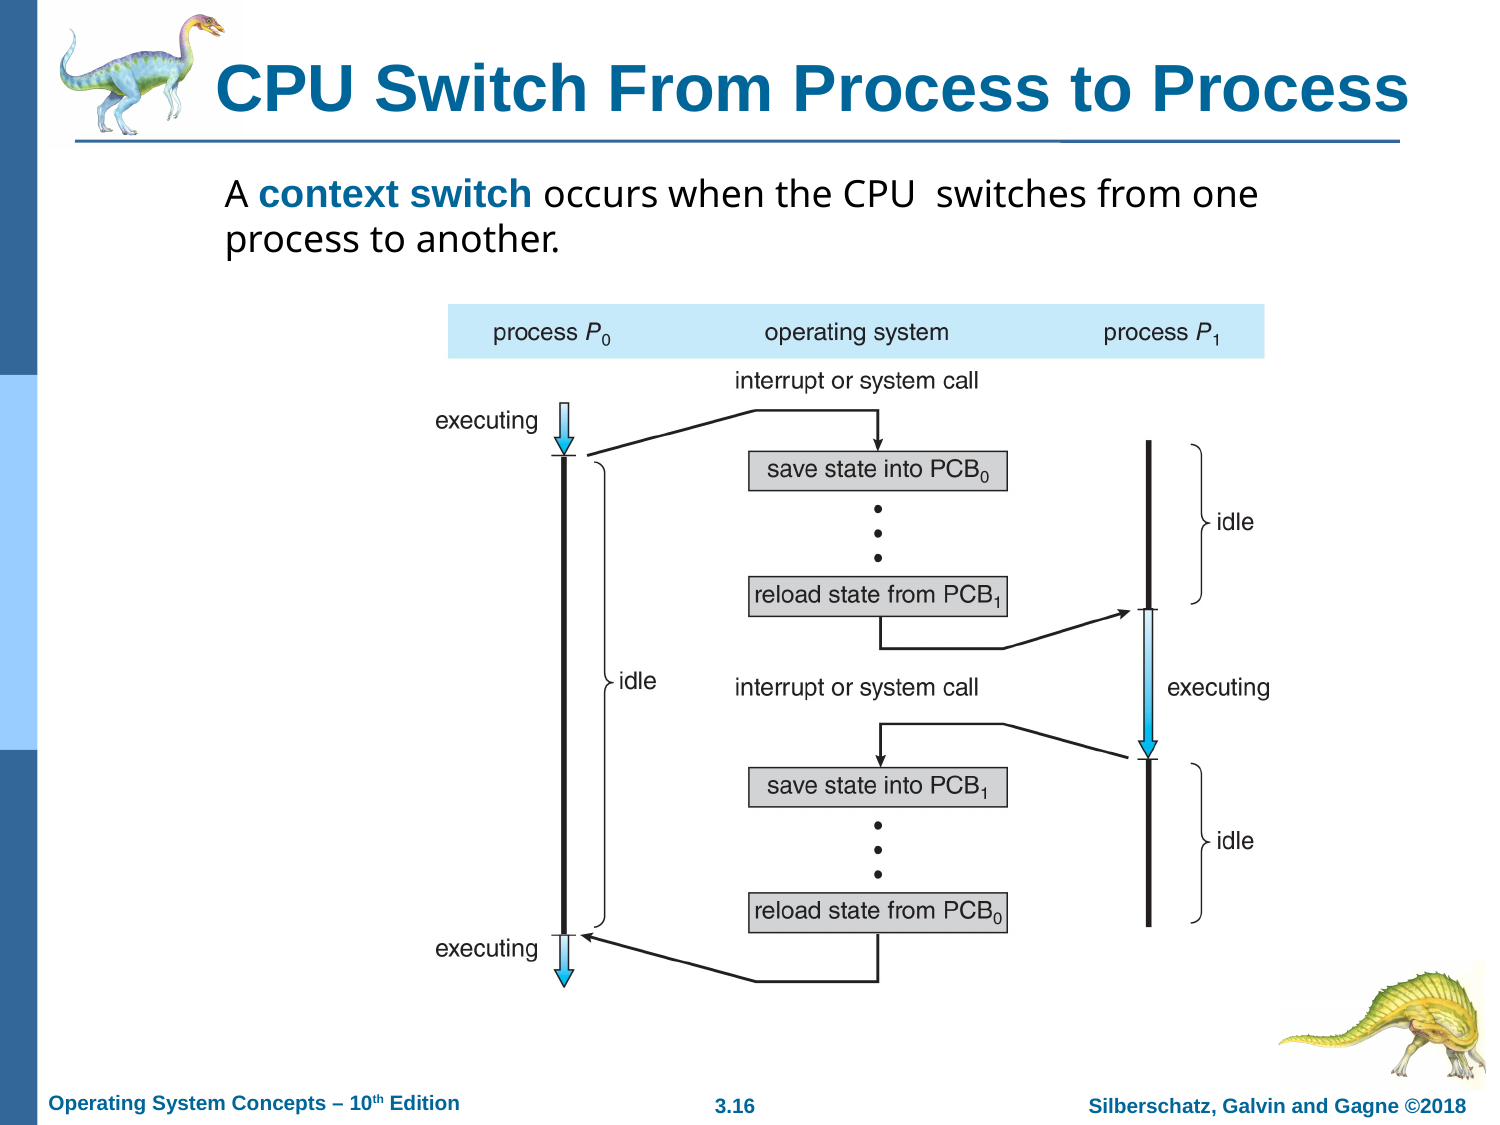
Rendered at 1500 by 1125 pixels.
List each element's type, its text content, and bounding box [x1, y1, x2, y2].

picture [1275, 959, 1486, 1090]
picture [434, 304, 1271, 988]
text_box A context switch occurs when the CPU switches from one process to another. [209, 160, 1335, 268]
title CPU Switch From Process to Process [138, 37, 1489, 132]
picture [46, 0, 243, 149]
